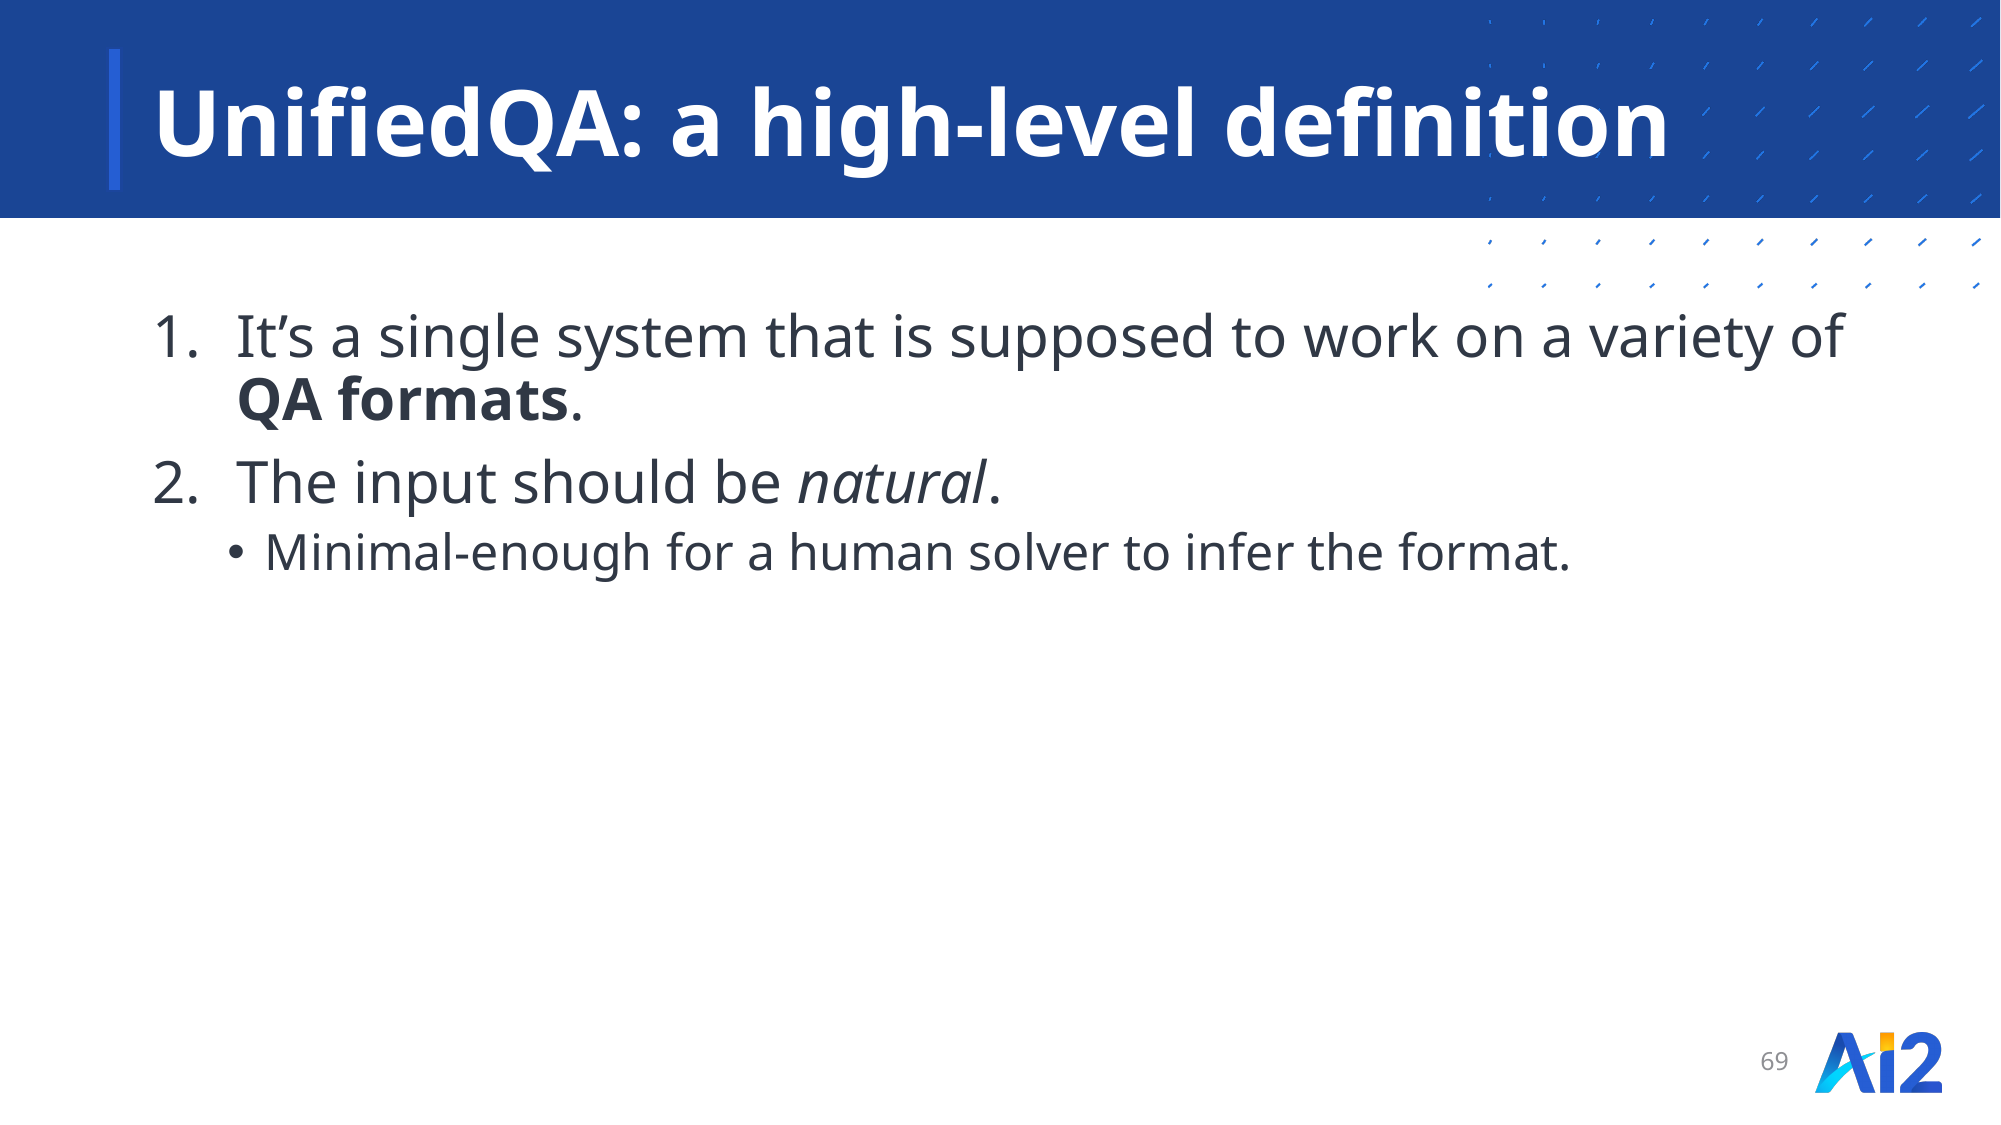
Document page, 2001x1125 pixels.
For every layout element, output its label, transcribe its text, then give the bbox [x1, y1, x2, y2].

picture [1815, 1032, 1942, 1093]
slide_number 69 [1716, 1032, 1804, 1093]
title UnifiedQA: a high-level definition [137, 47, 1863, 206]
list It’s a single system that is supposed to work on a variety of QA formats. The input should be natural. Minimal-enough for a human solver to infer the format. [137, 299, 1863, 1014]
picture [1487, 0, 2000, 289]
